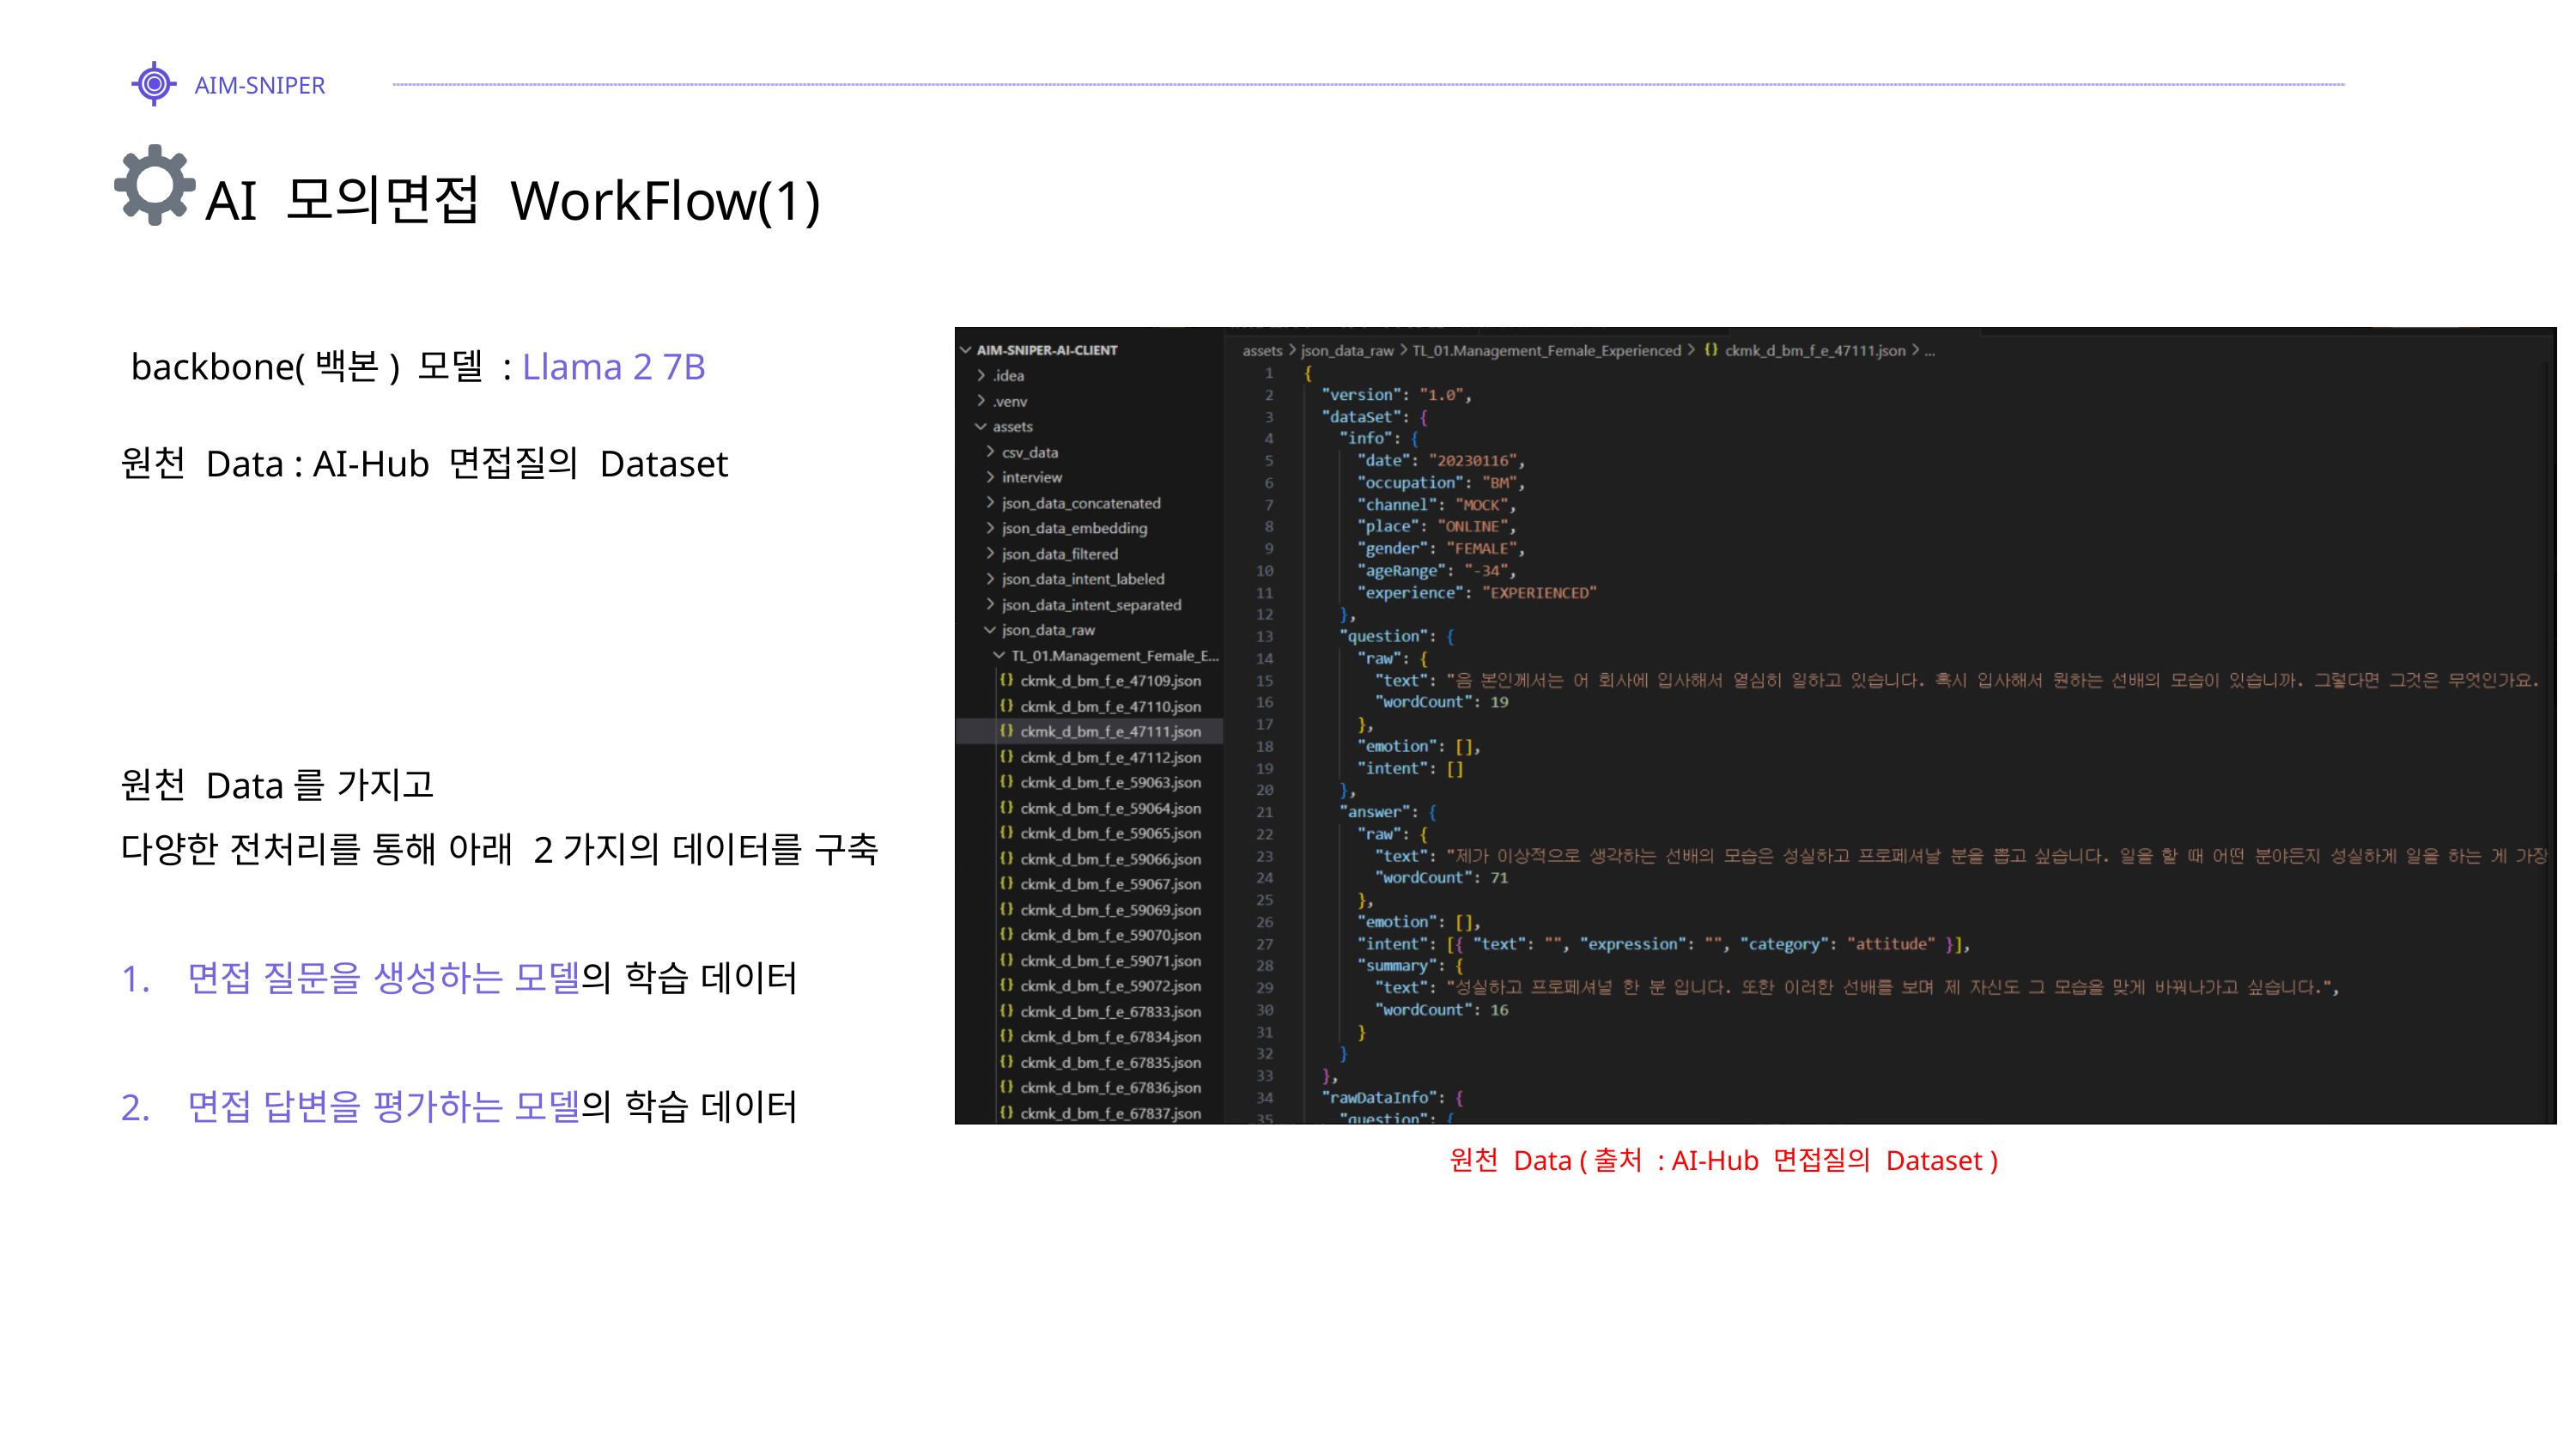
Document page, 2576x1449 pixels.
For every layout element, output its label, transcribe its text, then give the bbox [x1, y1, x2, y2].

picture [955, 326, 2557, 1125]
text_box AIM-SNIPER [183, 70, 360, 102]
picture [128, 58, 179, 110]
picture [393, 83, 2346, 87]
text_box backbone(백본) 모델 : Llama 2 7B [118, 316, 909, 394]
text_box 원천 Data (출처 : AI-Hub 면접질의 Dataset ) [1437, 1132, 2308, 1183]
text_box 원천 Data : AI-Hub 면접질의 Dataset 원천 Data를 가지고 다양한 전처리를 통해 아래 2가지의 데이터를 구축 1. 면접 질문을 생성하는 모델의 학습 데이터 2. 면접 답변을 평가하는 모델의 학습 데이터 [107, 413, 909, 1134]
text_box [107, 128, 1176, 231]
